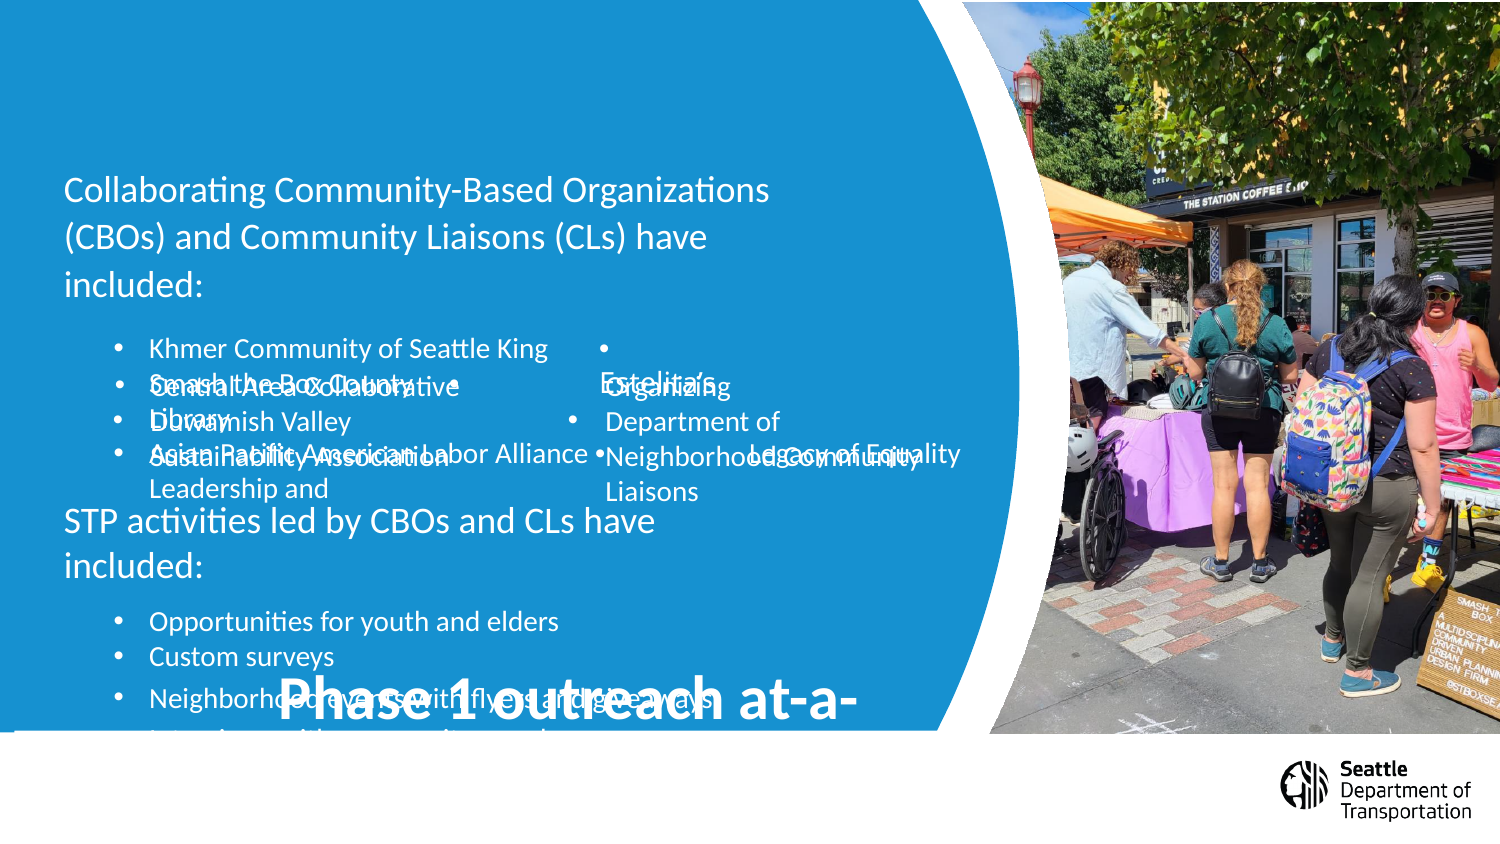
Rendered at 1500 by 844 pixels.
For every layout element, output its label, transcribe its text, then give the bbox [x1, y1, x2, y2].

text_box Organizing Department of Neighborhood Community Liaisons [567, 365, 936, 507]
text_box [0, 0, 956, 733]
picture [961, 0, 1500, 734]
title Phase 1 outreach at-a-glance [276, 654, 1023, 807]
picture [1280, 760, 1471, 822]
text_box Collaborating Community-Based Organizations (CBOs) and Community Liaisons (CLs) have included: Khmer Community of Seattle King • Smash the Box County • Estelita’s Library Asian Pacific American Labor Alliance • Legacy of Equality Leadership and [61, 154, 956, 505]
text_box STP activities led by CBOs and CLs have included: Opportunities for youth and elders Custom surveys Neighborhood events with flyers and giveaways Interviews with community members [61, 472, 792, 756]
